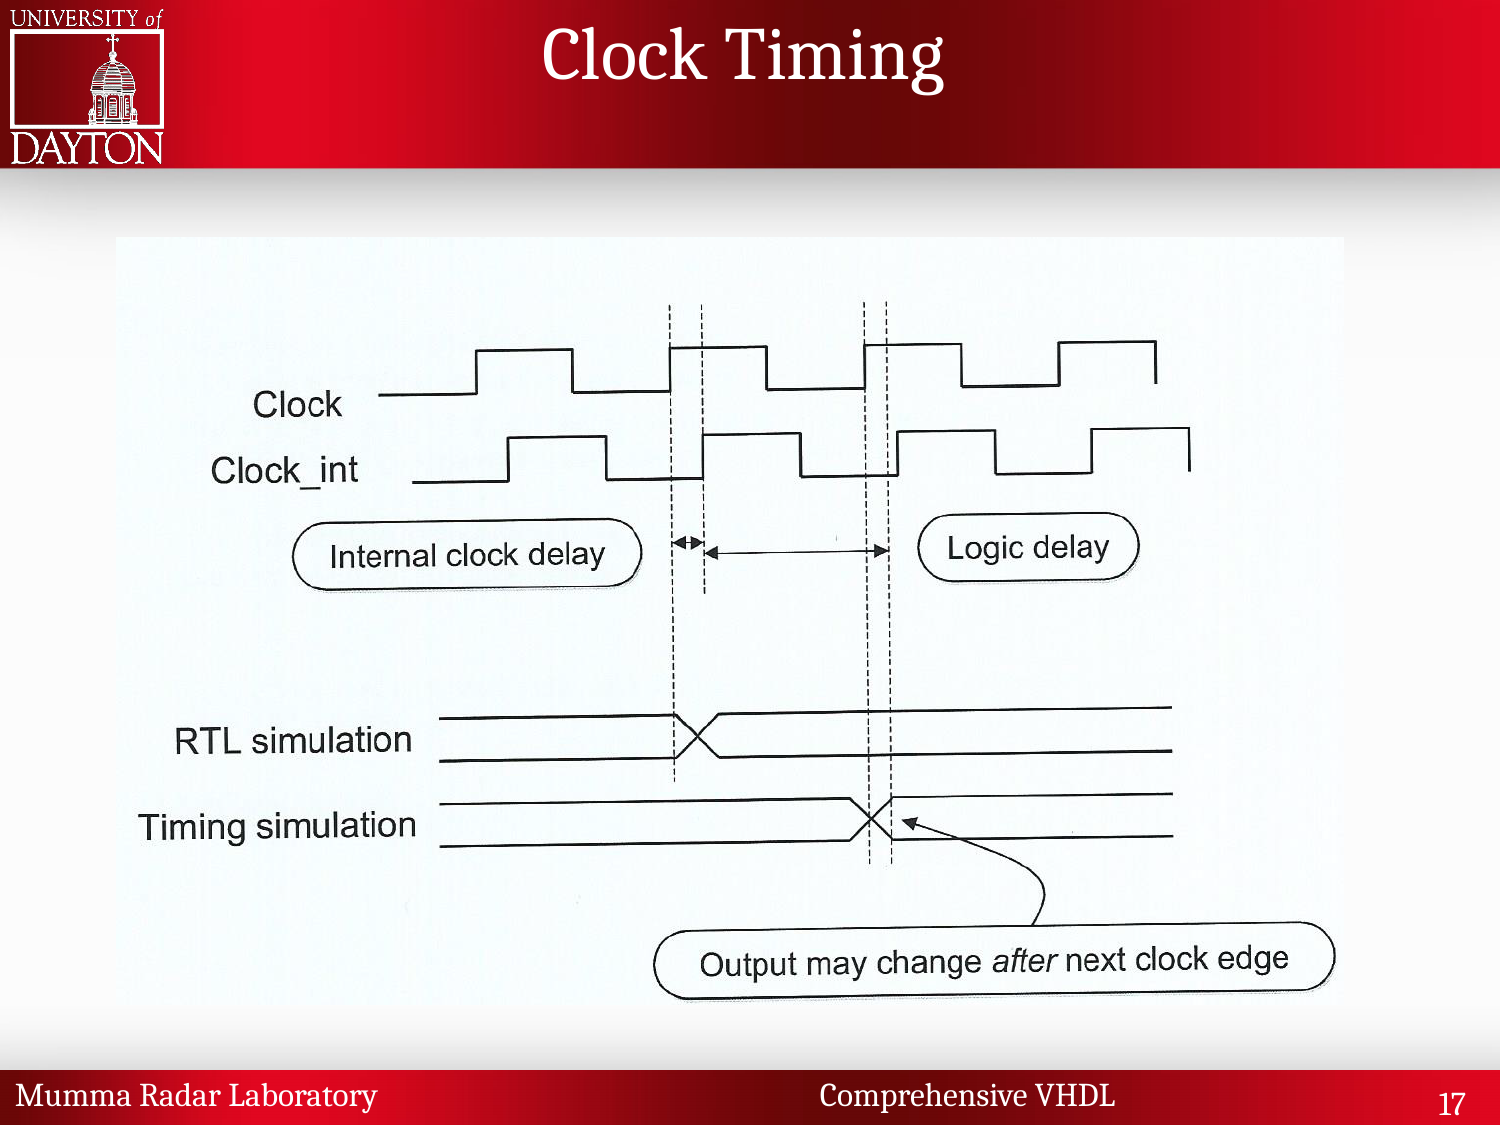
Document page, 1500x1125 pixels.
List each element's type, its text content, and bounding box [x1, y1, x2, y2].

picture [0, 0, 1500, 1125]
title Clock Timing [168, 0, 1336, 173]
footer Mumma Radar Laboratory Comprehensive VHDL [0, 1065, 1376, 1125]
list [116, 237, 1344, 1005]
